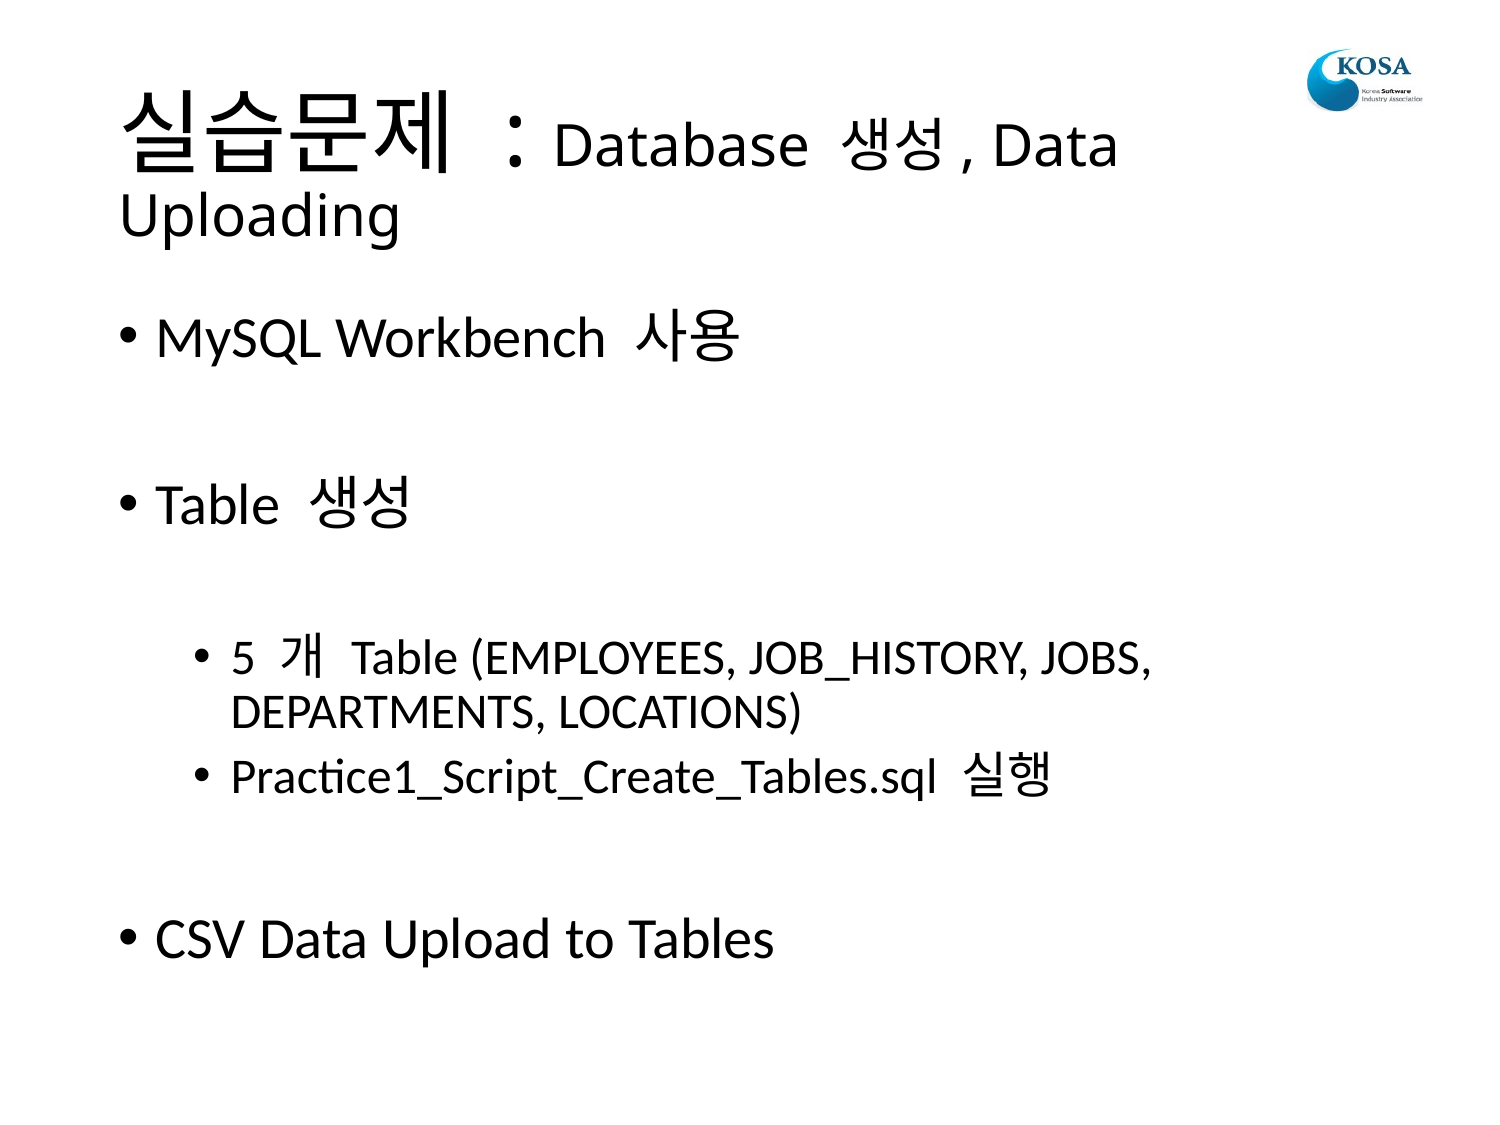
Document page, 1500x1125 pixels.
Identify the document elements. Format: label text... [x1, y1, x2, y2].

picture [1306, 48, 1423, 112]
list MySQL Workbench 사용 Table 생성 5 개 Table (EMPLOYEES, JOB_HISTORY, JOBS, DEPARTMENTS, LOCATIONS) Practice1_Script_Create_Tables.sql 실행 CSV Data Upload to Tables [103, 299, 1397, 1014]
title 실습문제 : Database 생성, Data Uploading [103, 59, 1397, 278]
